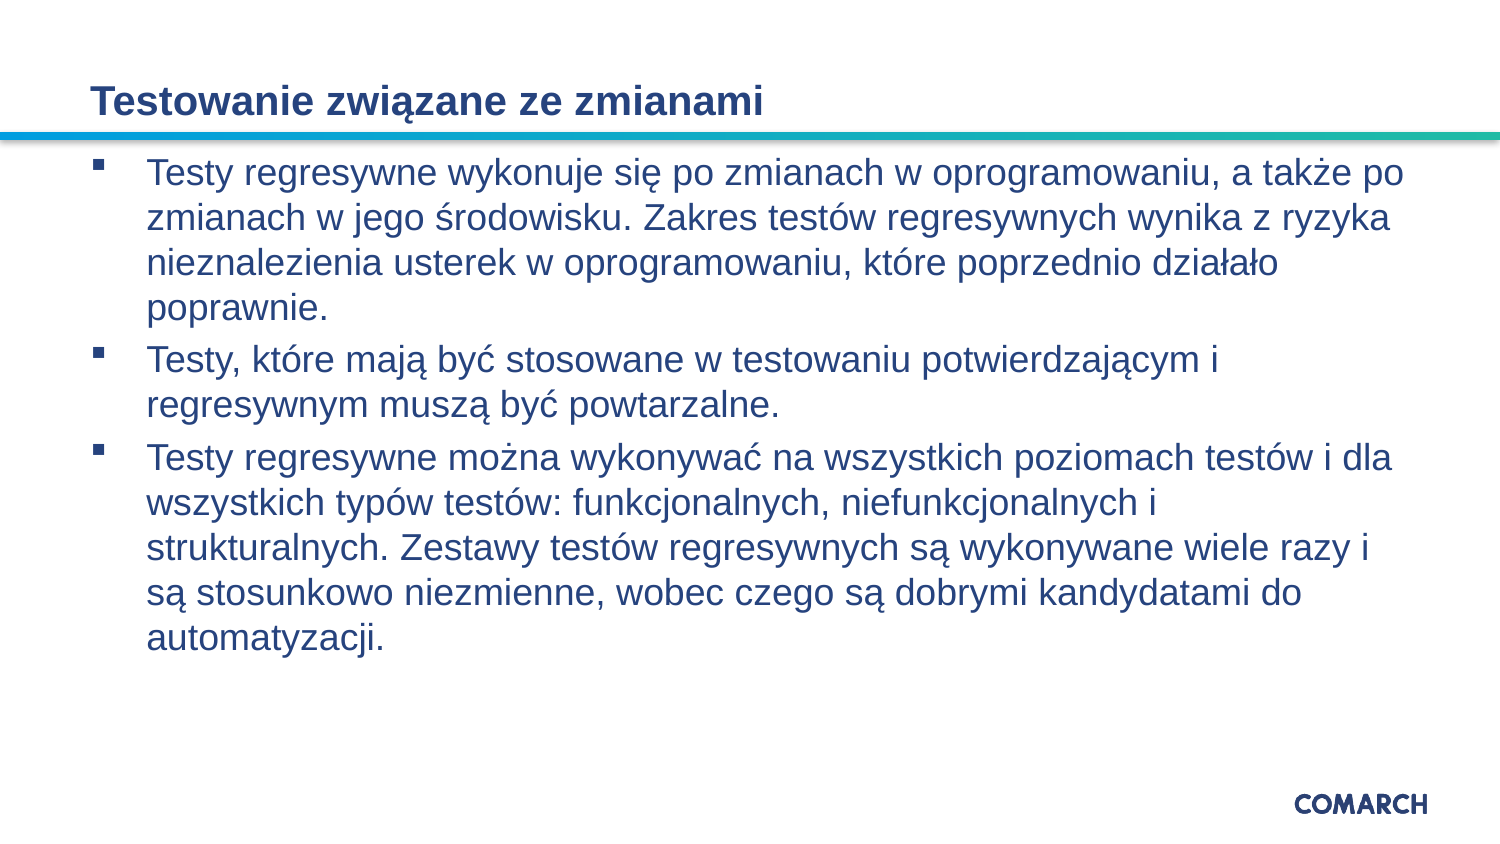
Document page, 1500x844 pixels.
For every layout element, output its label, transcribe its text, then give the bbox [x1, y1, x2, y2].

picture [1294, 793, 1427, 814]
title Testowanie związane ze zmianami [75, 19, 1425, 132]
list Testy regresywne wykonuje się po zmianach w oprogramowaniu, a także po zmianach w jego środowisku. Zakres testów regresywnych wynika z ryzyka nieznalezienia usterek w oprogramowaniu, które poprzednio działało poprawnie. Testy, które mają być stosowane w testowaniu potwierdzającym i regresywnym muszą być powtarzalne. Testy regresywne można wykonywać na wszystkich poziomach testów i dla wszystkich typów testów: funkcjonalnych, niefunkcjonalnych i strukturalnych. Zestawy testów regresywnych są wykonywane wiele razy i są stosunkowo niezmienne, wobec czego są dobrymi kandydatami do automatyzacji. [75, 140, 1427, 782]
